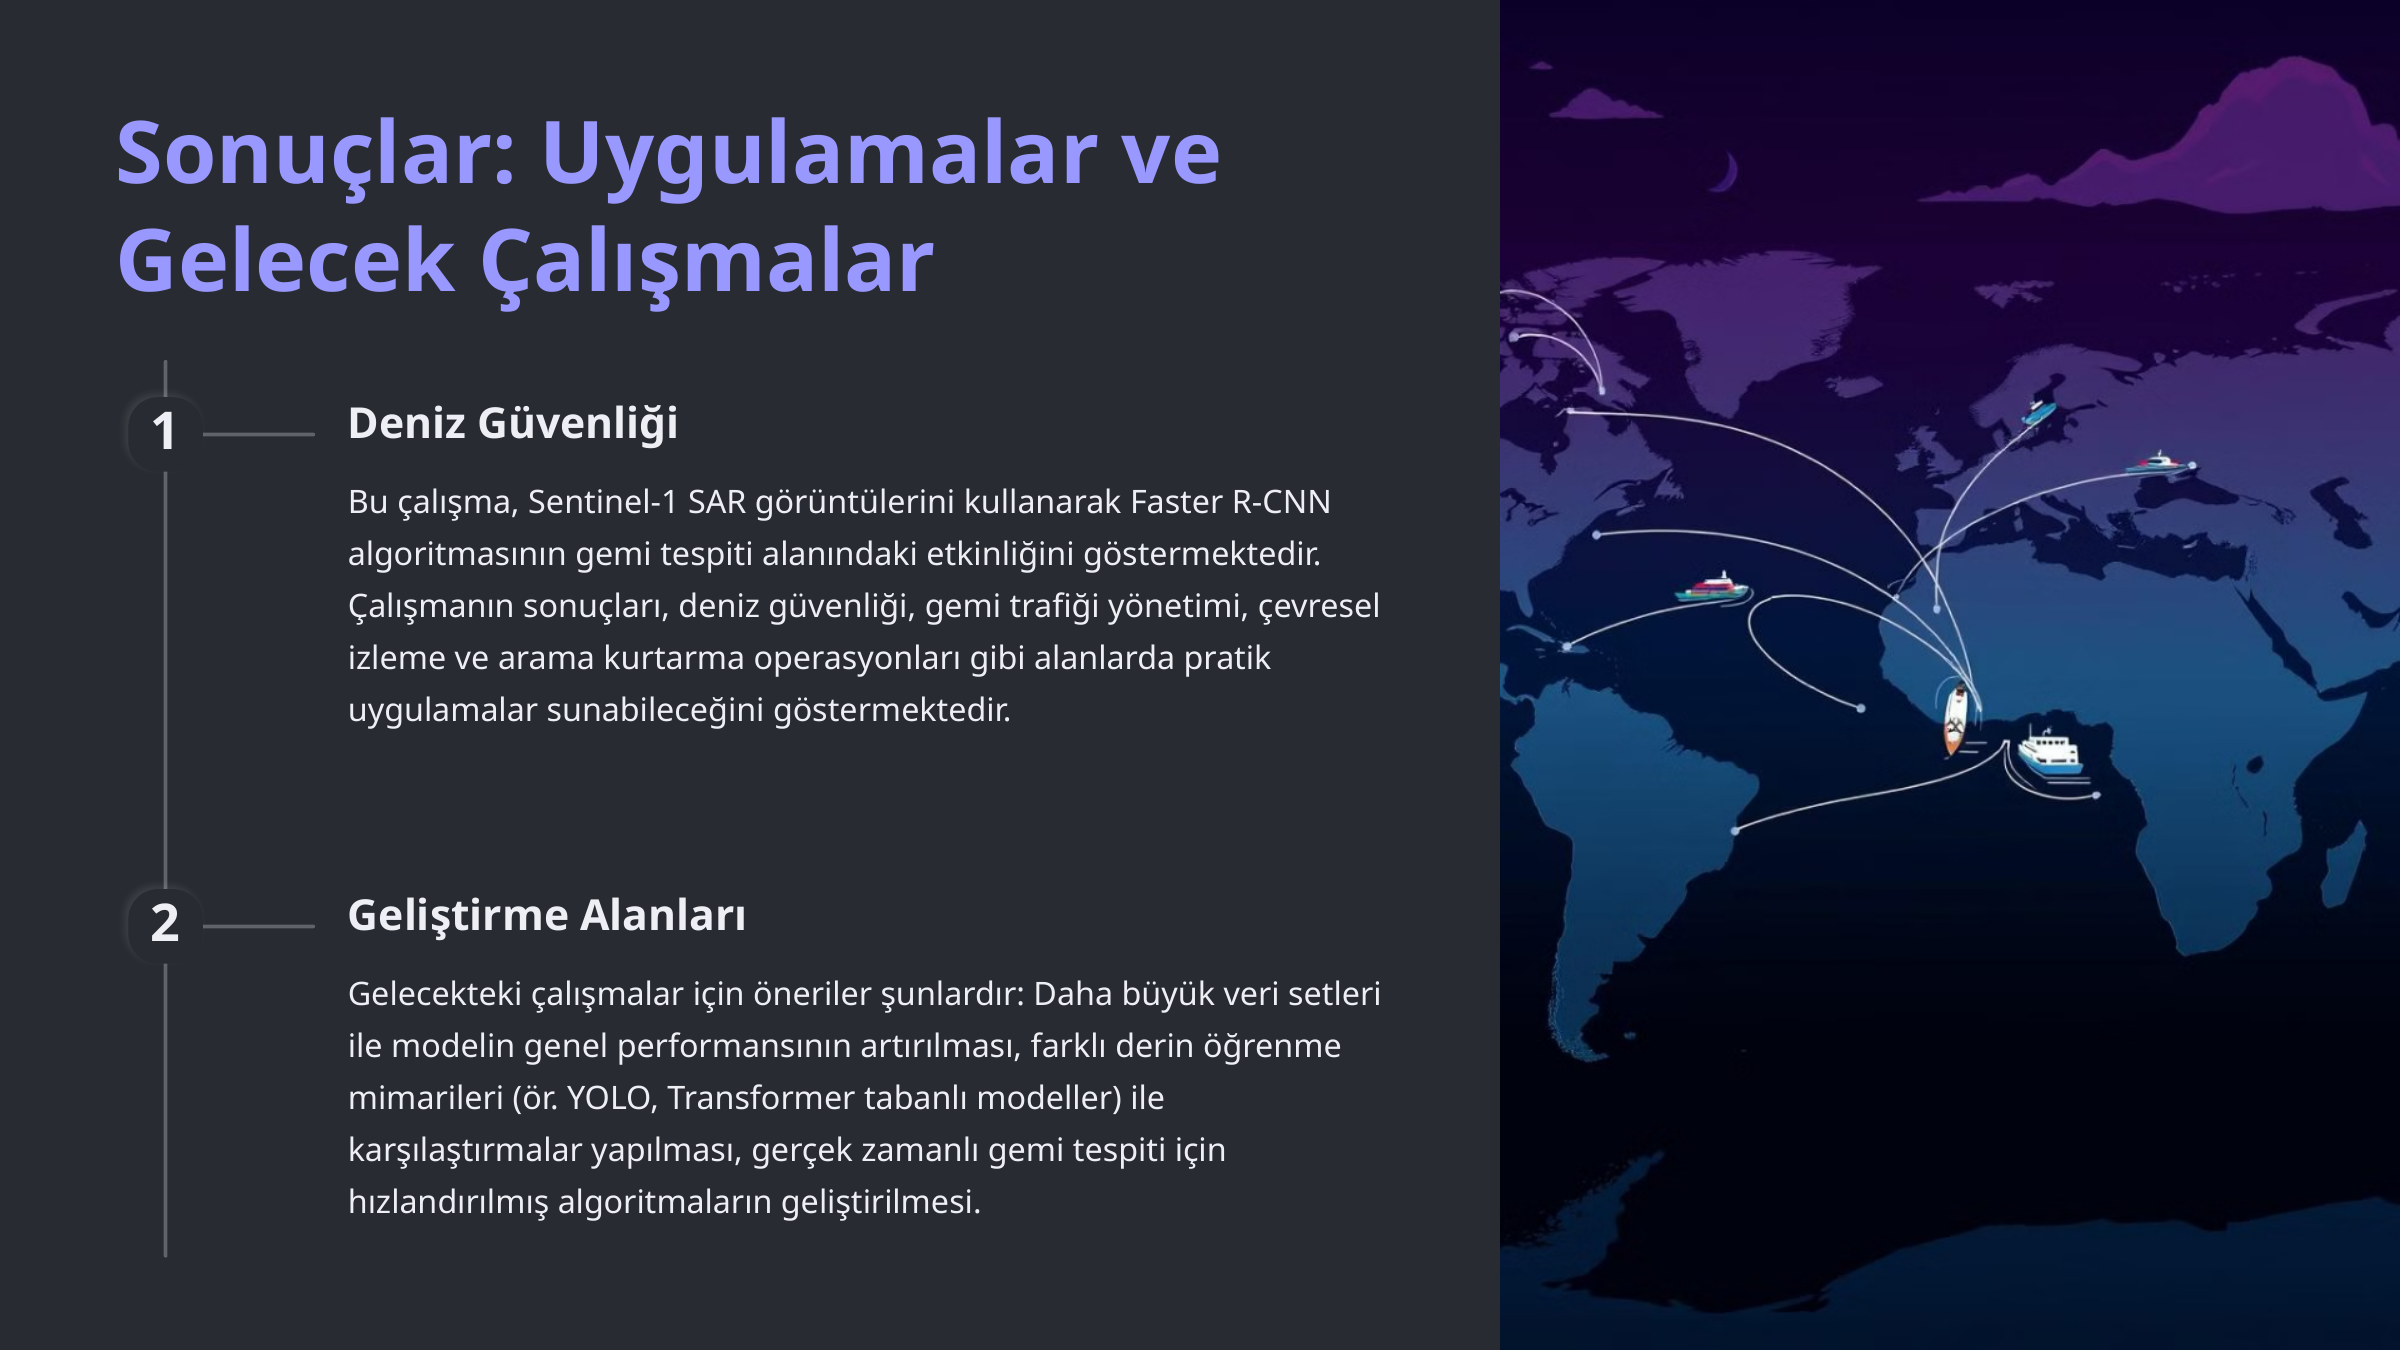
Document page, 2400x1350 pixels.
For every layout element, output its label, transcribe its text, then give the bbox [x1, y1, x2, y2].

text_box Geliştirme Alanları [347, 885, 784, 940]
text_box [203, 924, 316, 929]
text_box [163, 472, 168, 883]
text_box Gelecekteki çalışmalar için öneriler şunlardır: Daha büyük veri setleri ile modelin genel performansının artırılması, farklı derin öğrenme mimarileri (ör. YOLO, Transformer tabanlı modeller) ile karşılaştırmalar yapılması, gerçek zamanlı gemi tespiti için hızlandırılmış algoritmaların geliştirilmesi. [347, 959, 1384, 1225]
text_box [163, 359, 168, 392]
text_box 1 [156, 408, 175, 461]
text_box Deniz Güvenliği [347, 393, 784, 448]
text_box 2 [150, 900, 181, 953]
text_box [128, 889, 203, 964]
text_box [163, 964, 168, 1258]
text_box Sonuçlar: Uygulamalar ve Gelecek Çalışmalar [115, 92, 1384, 311]
text_box Bu çalışma, Sentinel-1 SAR görüntülerini kullanarak Faster R-CNN algoritmasının gemi tespiti alanındaki etkinliğini göstermektedir. Çalışmanın sonuçları, deniz güvenliği, gemi trafiği yönetimi, çevresel izleme ve arama kurtarma operasyonları gibi alanlarda pratik uygulamalar sunabileceğini göstermektedir. [347, 467, 1384, 786]
text_box [203, 432, 316, 437]
picture [1499, 0, 2400, 1350]
text_box [128, 397, 203, 472]
